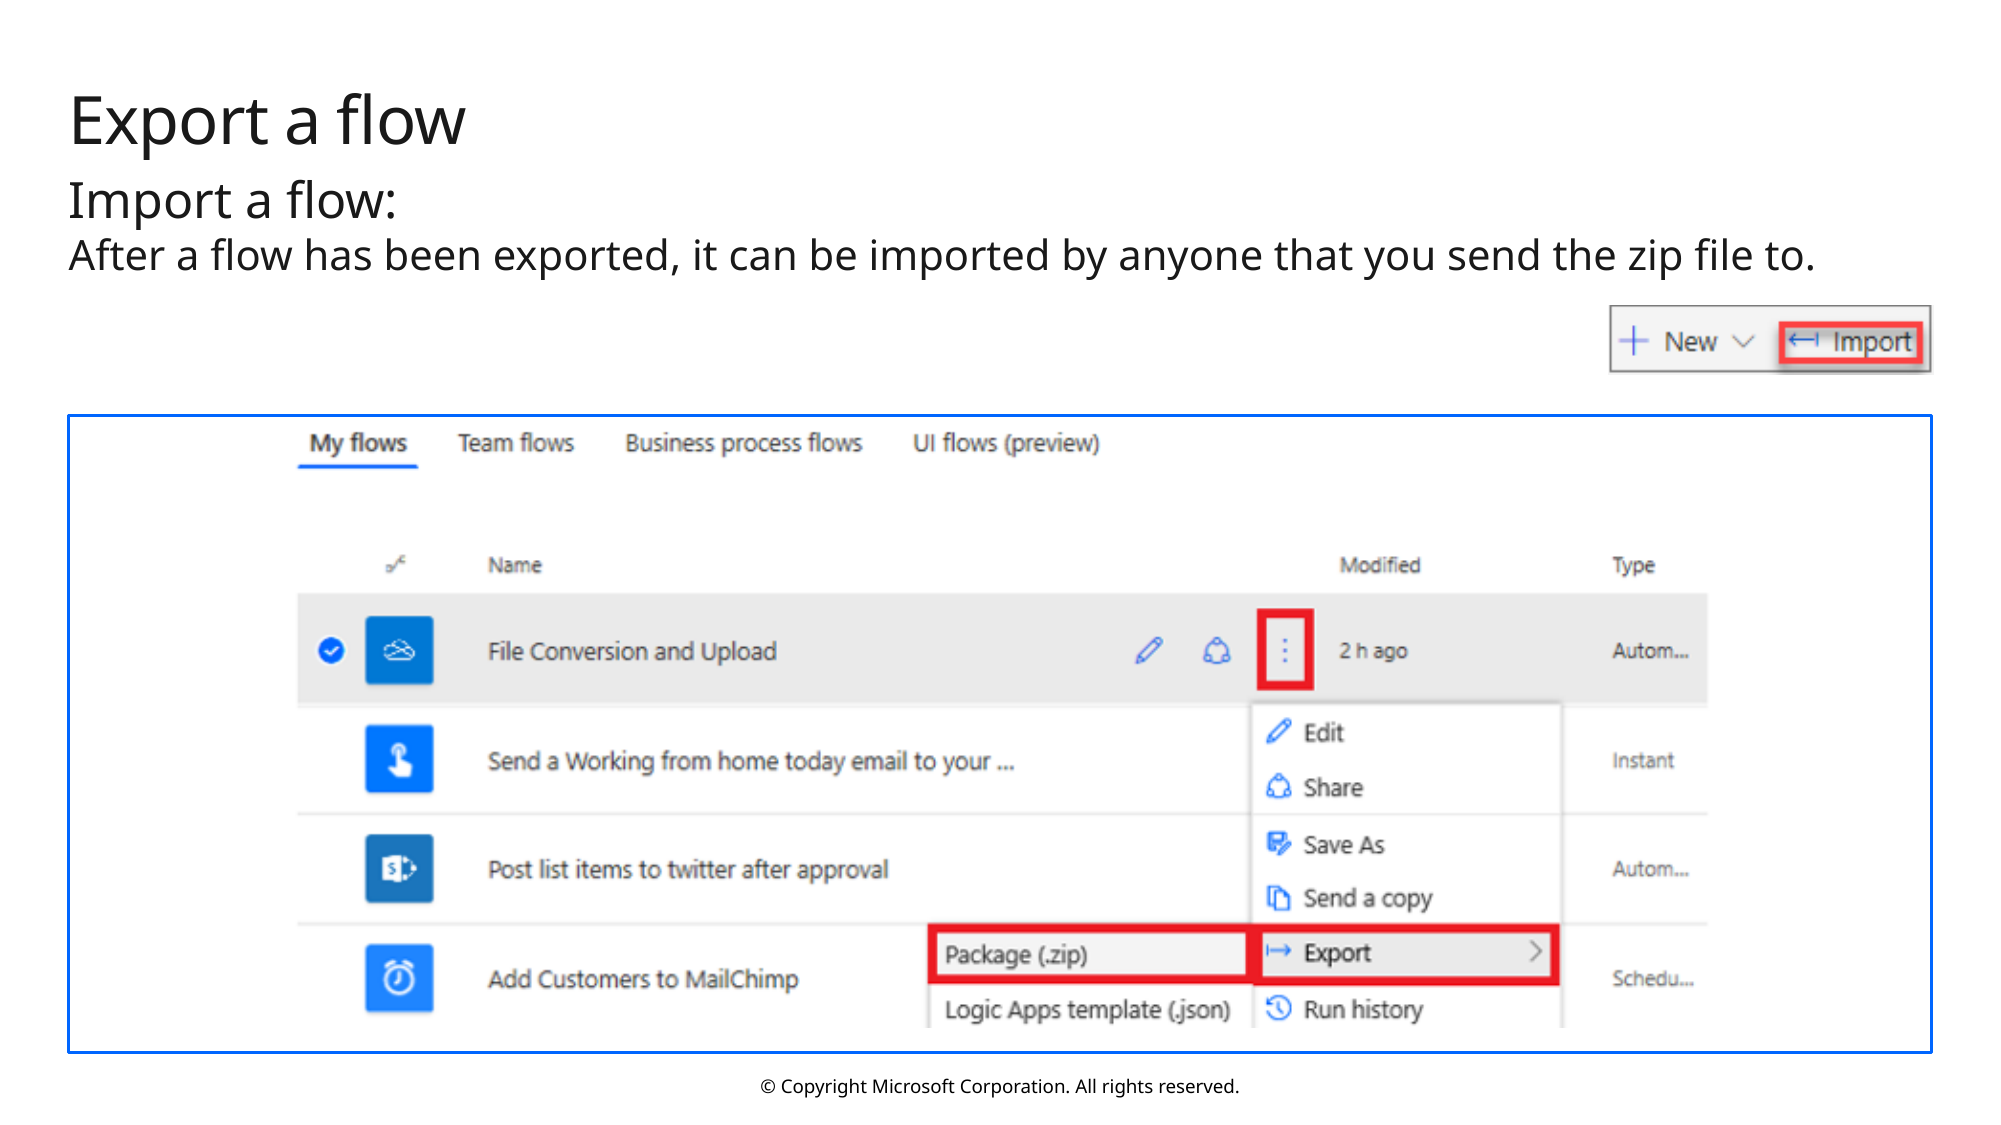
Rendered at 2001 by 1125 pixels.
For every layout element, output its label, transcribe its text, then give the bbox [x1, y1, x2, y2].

list Import a flow: After a flow has been exported, it can be imported by anyone that you send the zip file to. [68, 156, 1932, 292]
title Export a flow [68, 72, 1932, 156]
picture [90, 425, 1910, 1028]
picture [1608, 305, 1934, 375]
